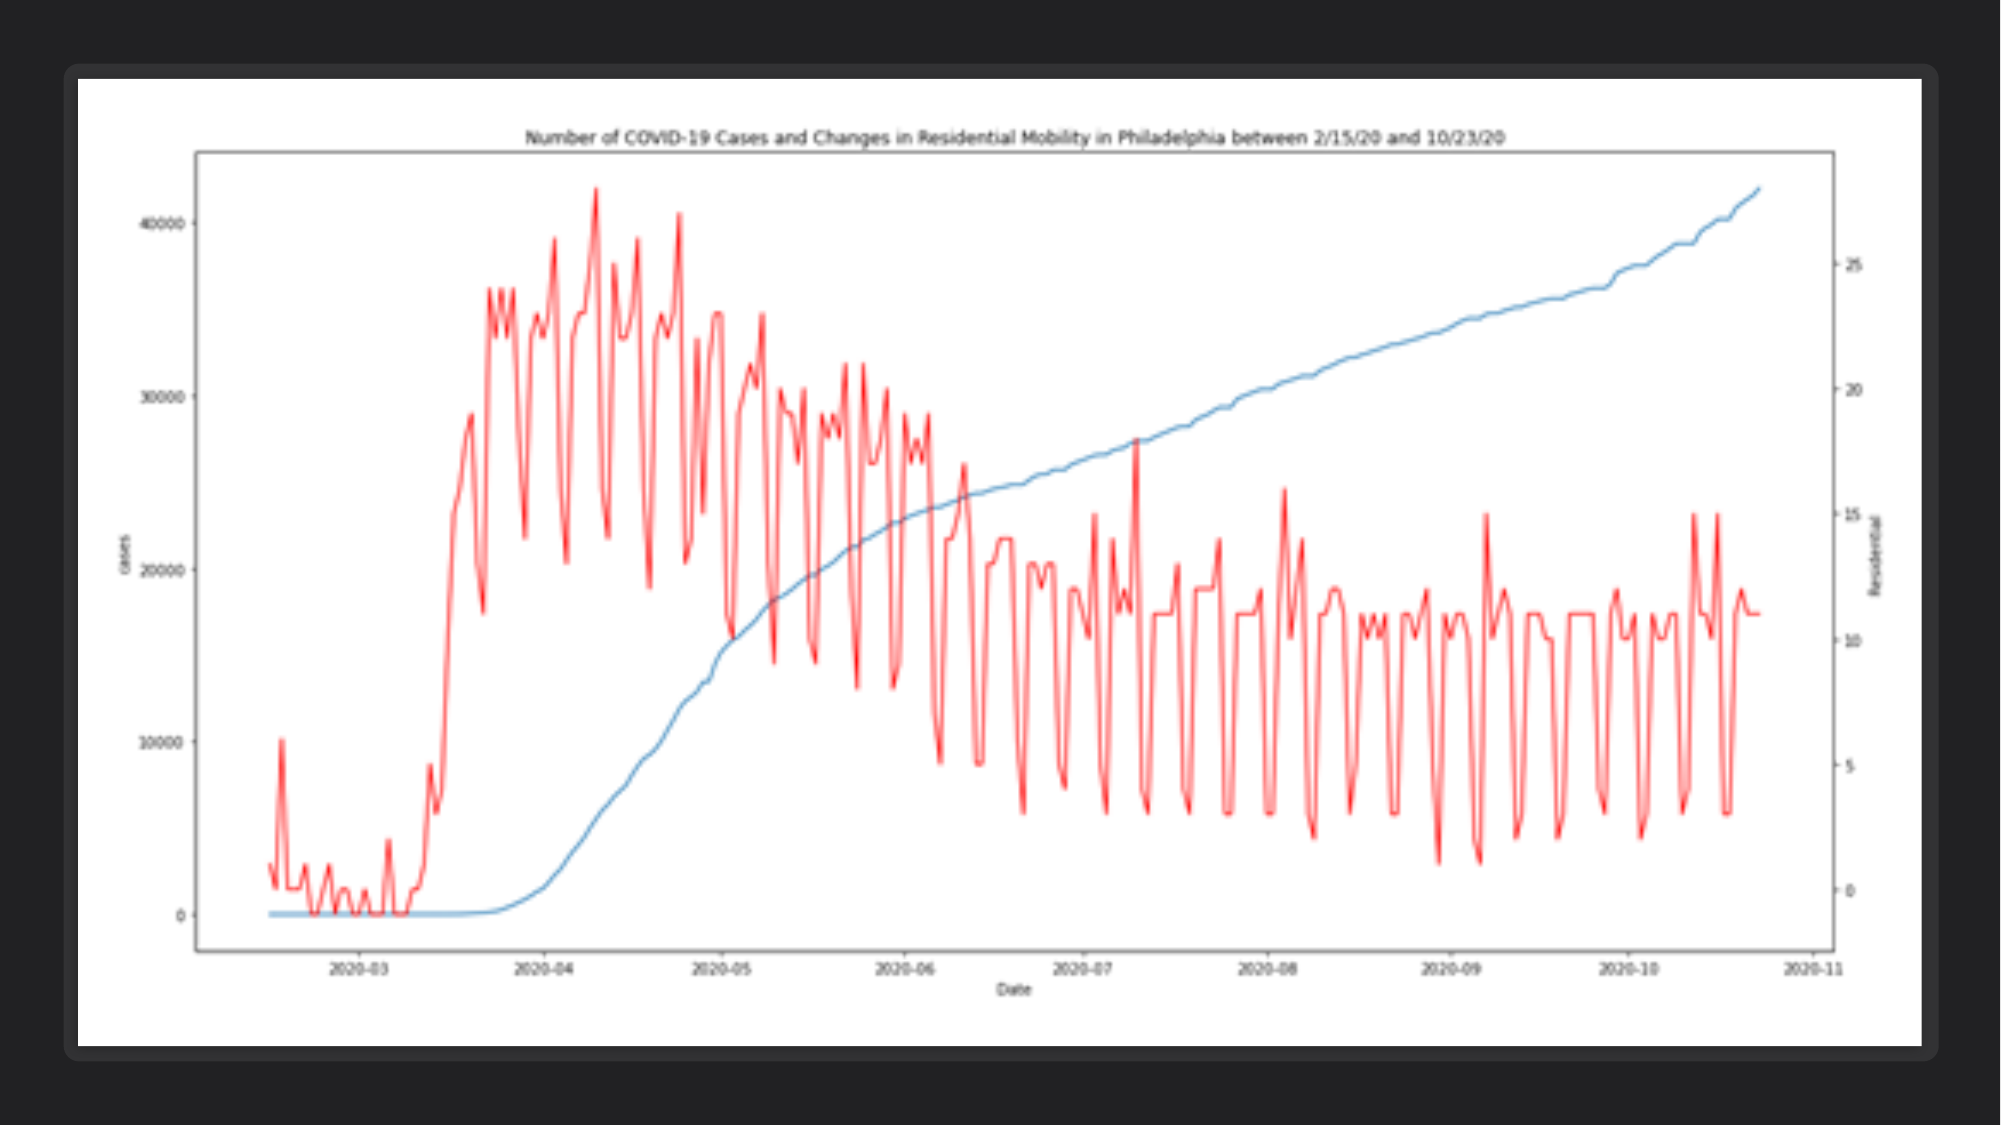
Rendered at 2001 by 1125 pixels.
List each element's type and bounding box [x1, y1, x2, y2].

text_box [78, 78, 1924, 1047]
picture [105, 117, 1895, 1008]
text_box [0, 0, 2000, 1125]
